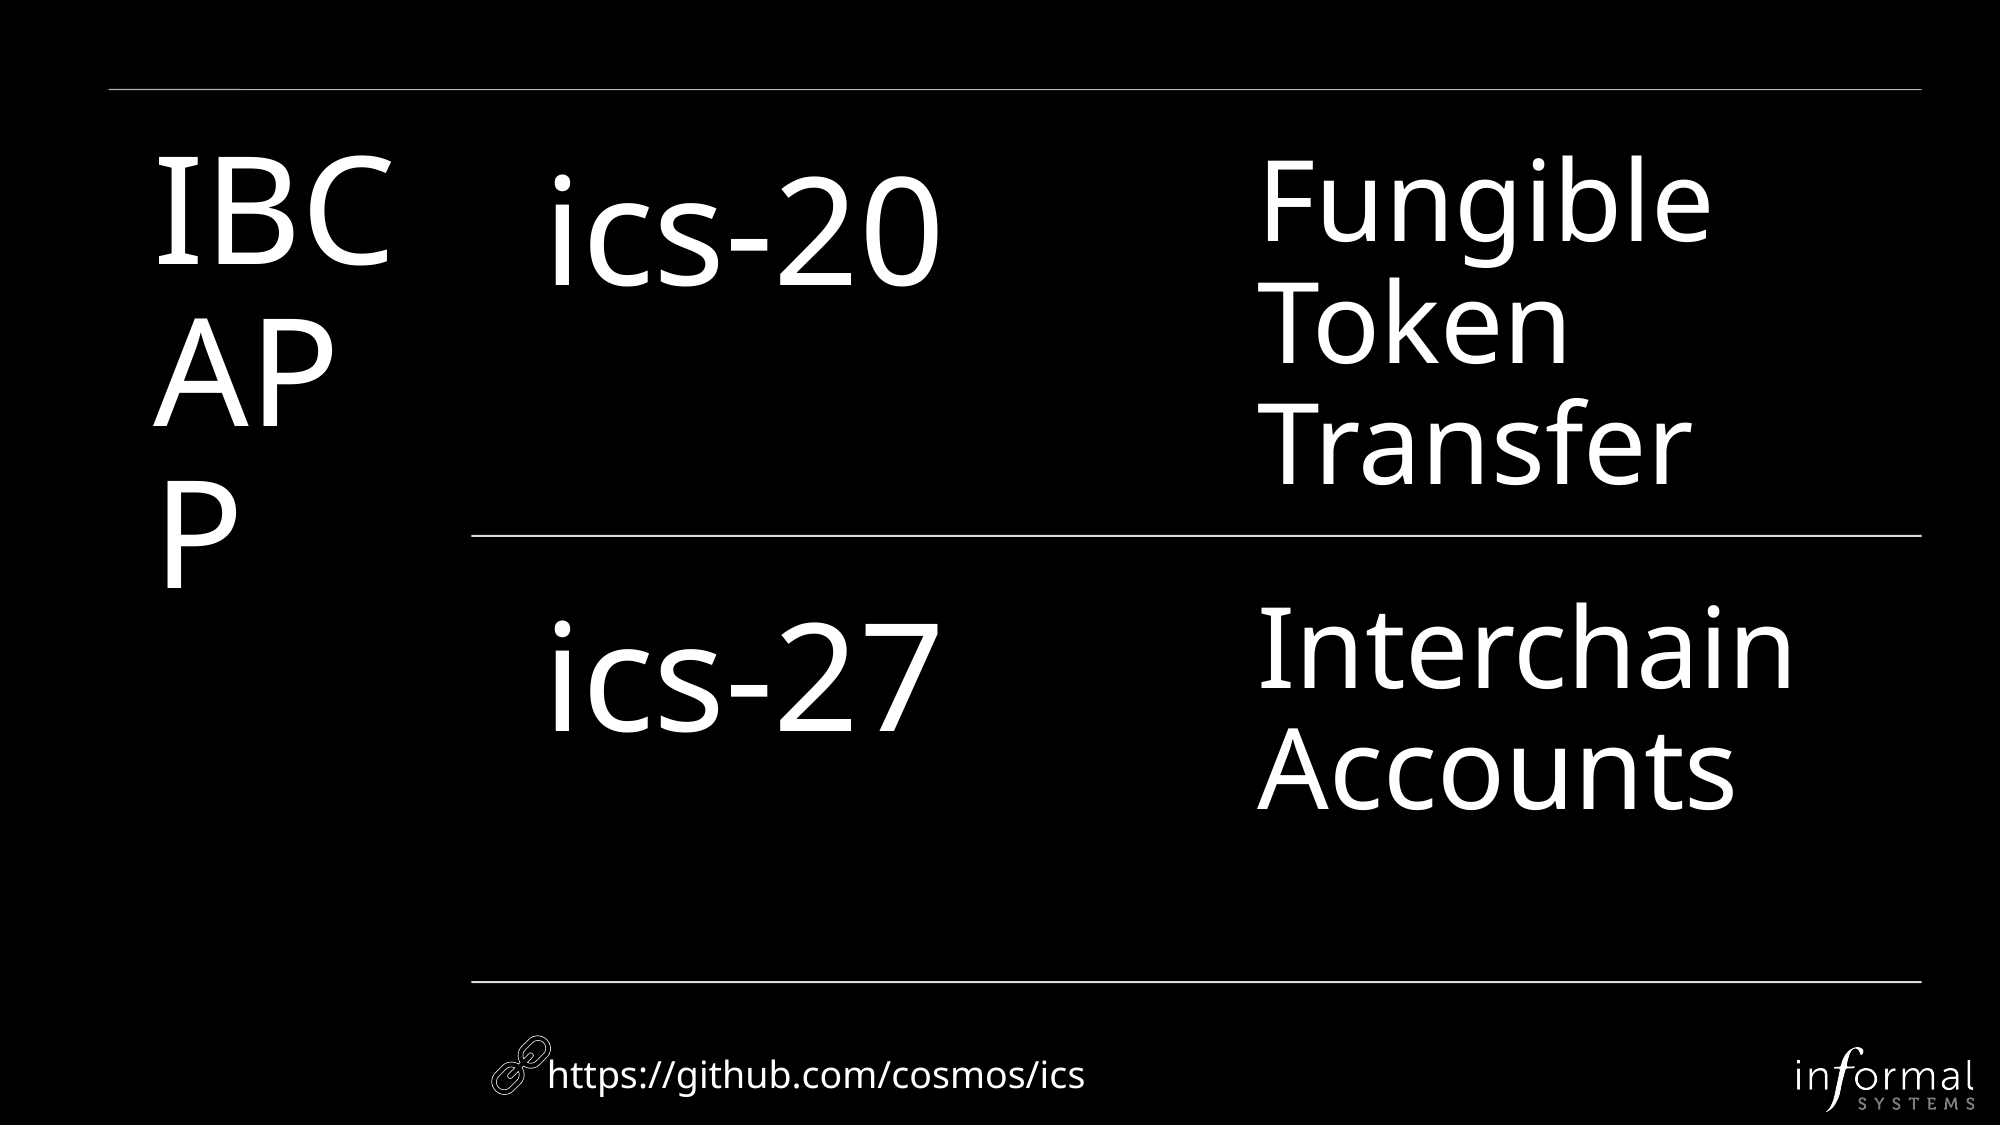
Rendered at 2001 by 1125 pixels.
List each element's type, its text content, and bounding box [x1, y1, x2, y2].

picture [479, 1023, 562, 1106]
picture [1797, 1043, 1975, 1116]
text_box https://github.com/cosmos/ics [562, 1043, 1101, 1104]
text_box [108, 89, 1922, 1005]
